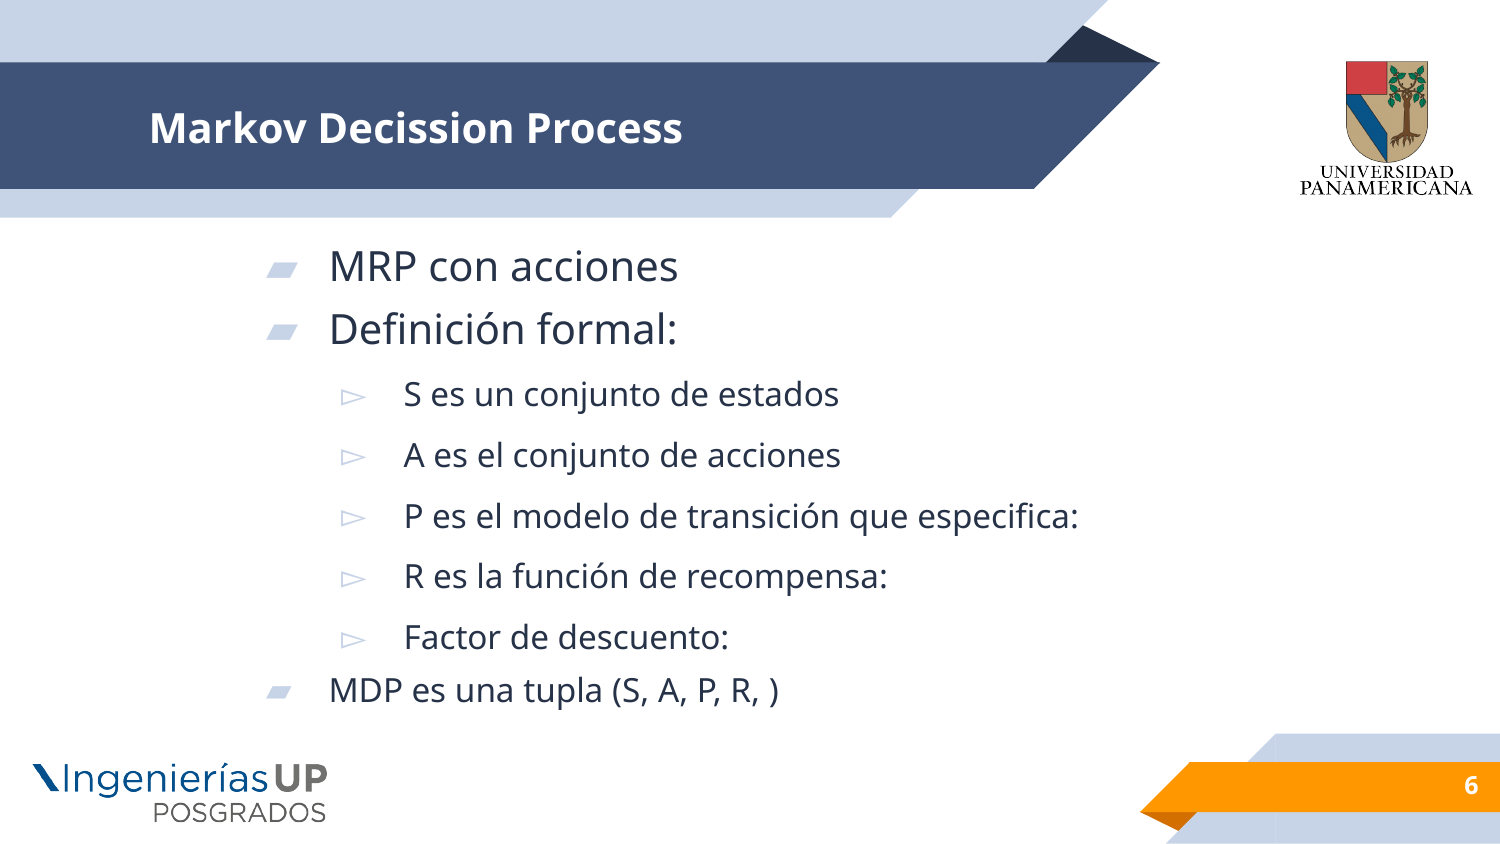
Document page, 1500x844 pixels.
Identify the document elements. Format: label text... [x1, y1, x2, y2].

slide_number 6 [1249, 760, 1494, 813]
picture [1286, 44, 1490, 210]
title Markov Decission Process [133, 64, 1035, 190]
picture [15, 737, 344, 844]
